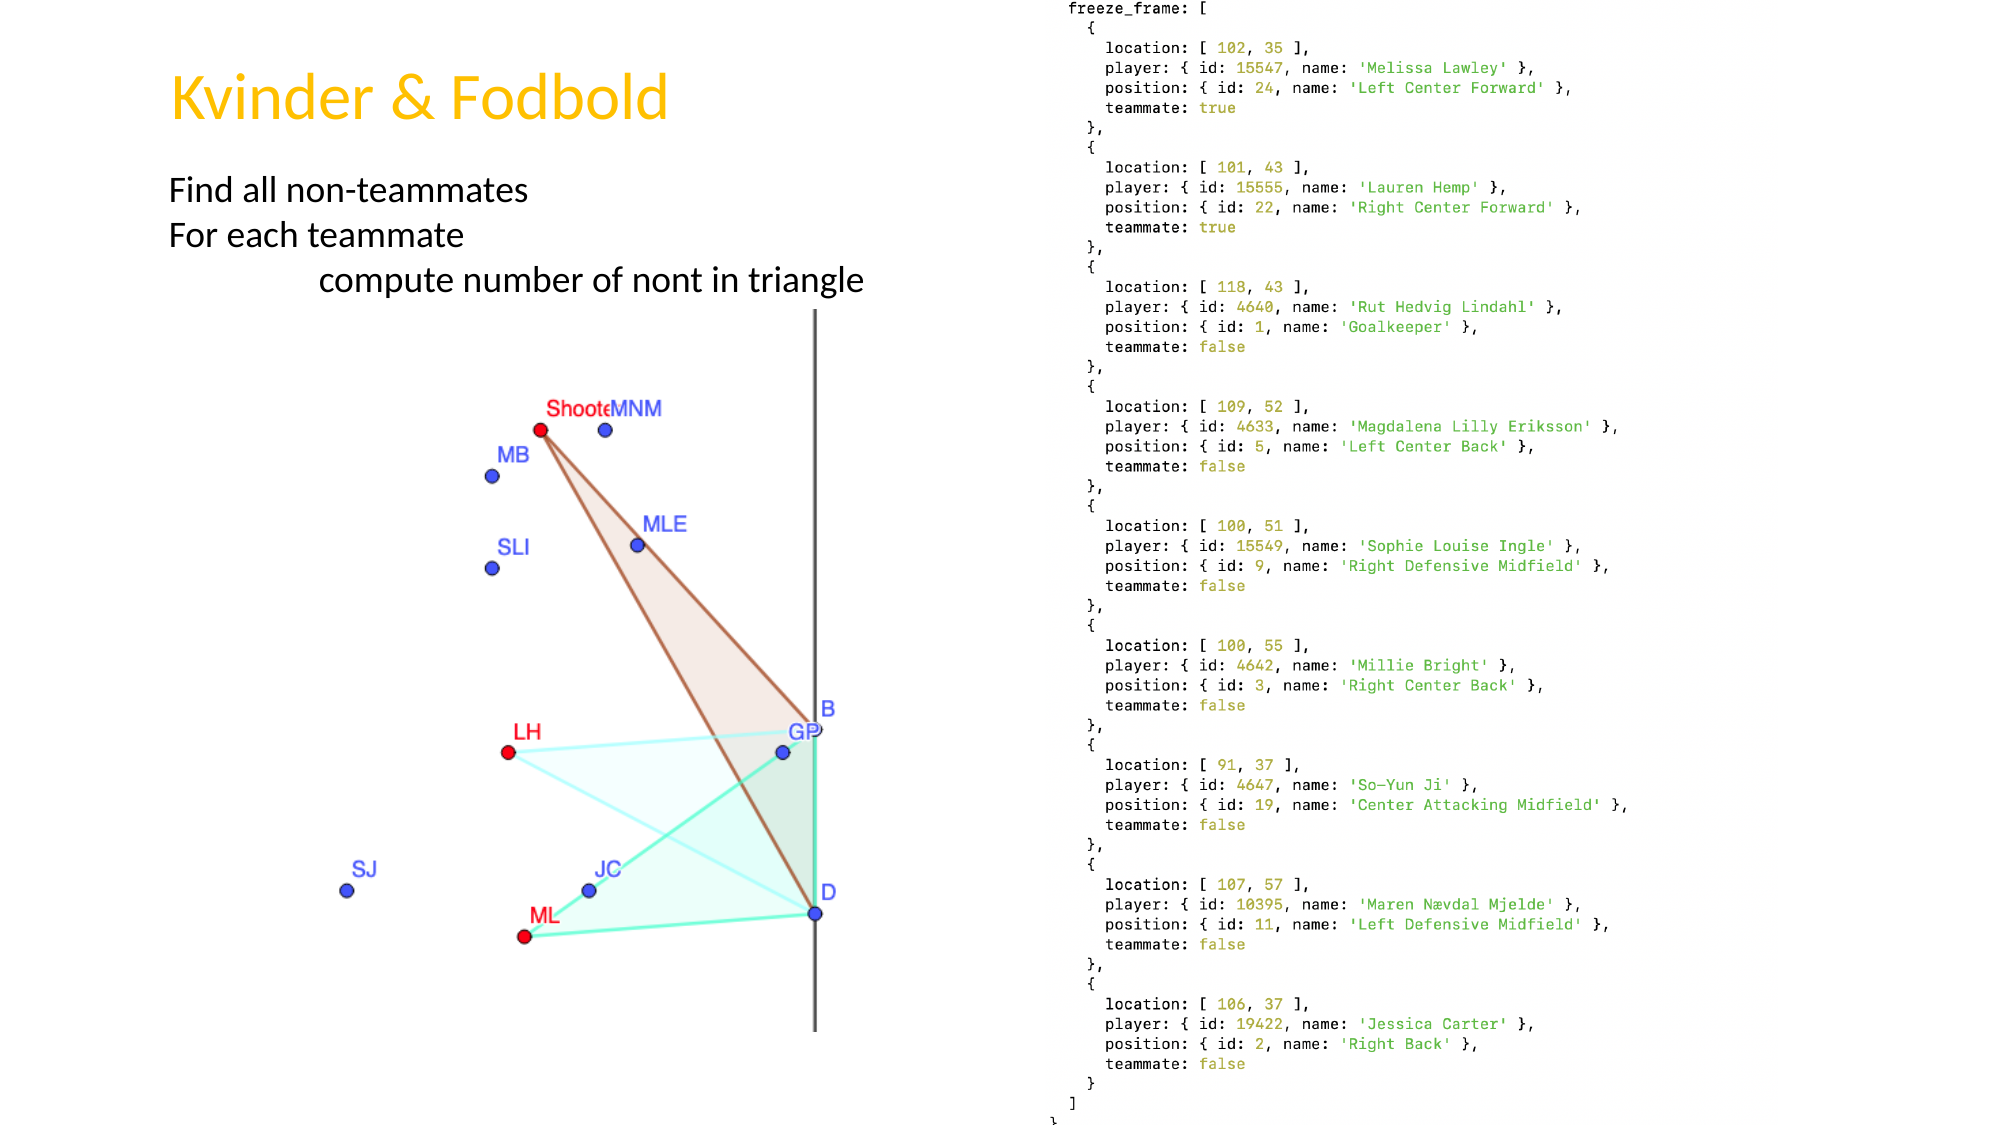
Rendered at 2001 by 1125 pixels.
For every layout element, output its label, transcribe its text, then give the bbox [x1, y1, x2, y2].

text_box Find all non-teammates For each teammate compute number of nont in triangle [154, 158, 1000, 308]
text_box Kvinder & Fodbold [157, 45, 687, 140]
picture [1045, 0, 1778, 1125]
picture [194, 309, 904, 1032]
